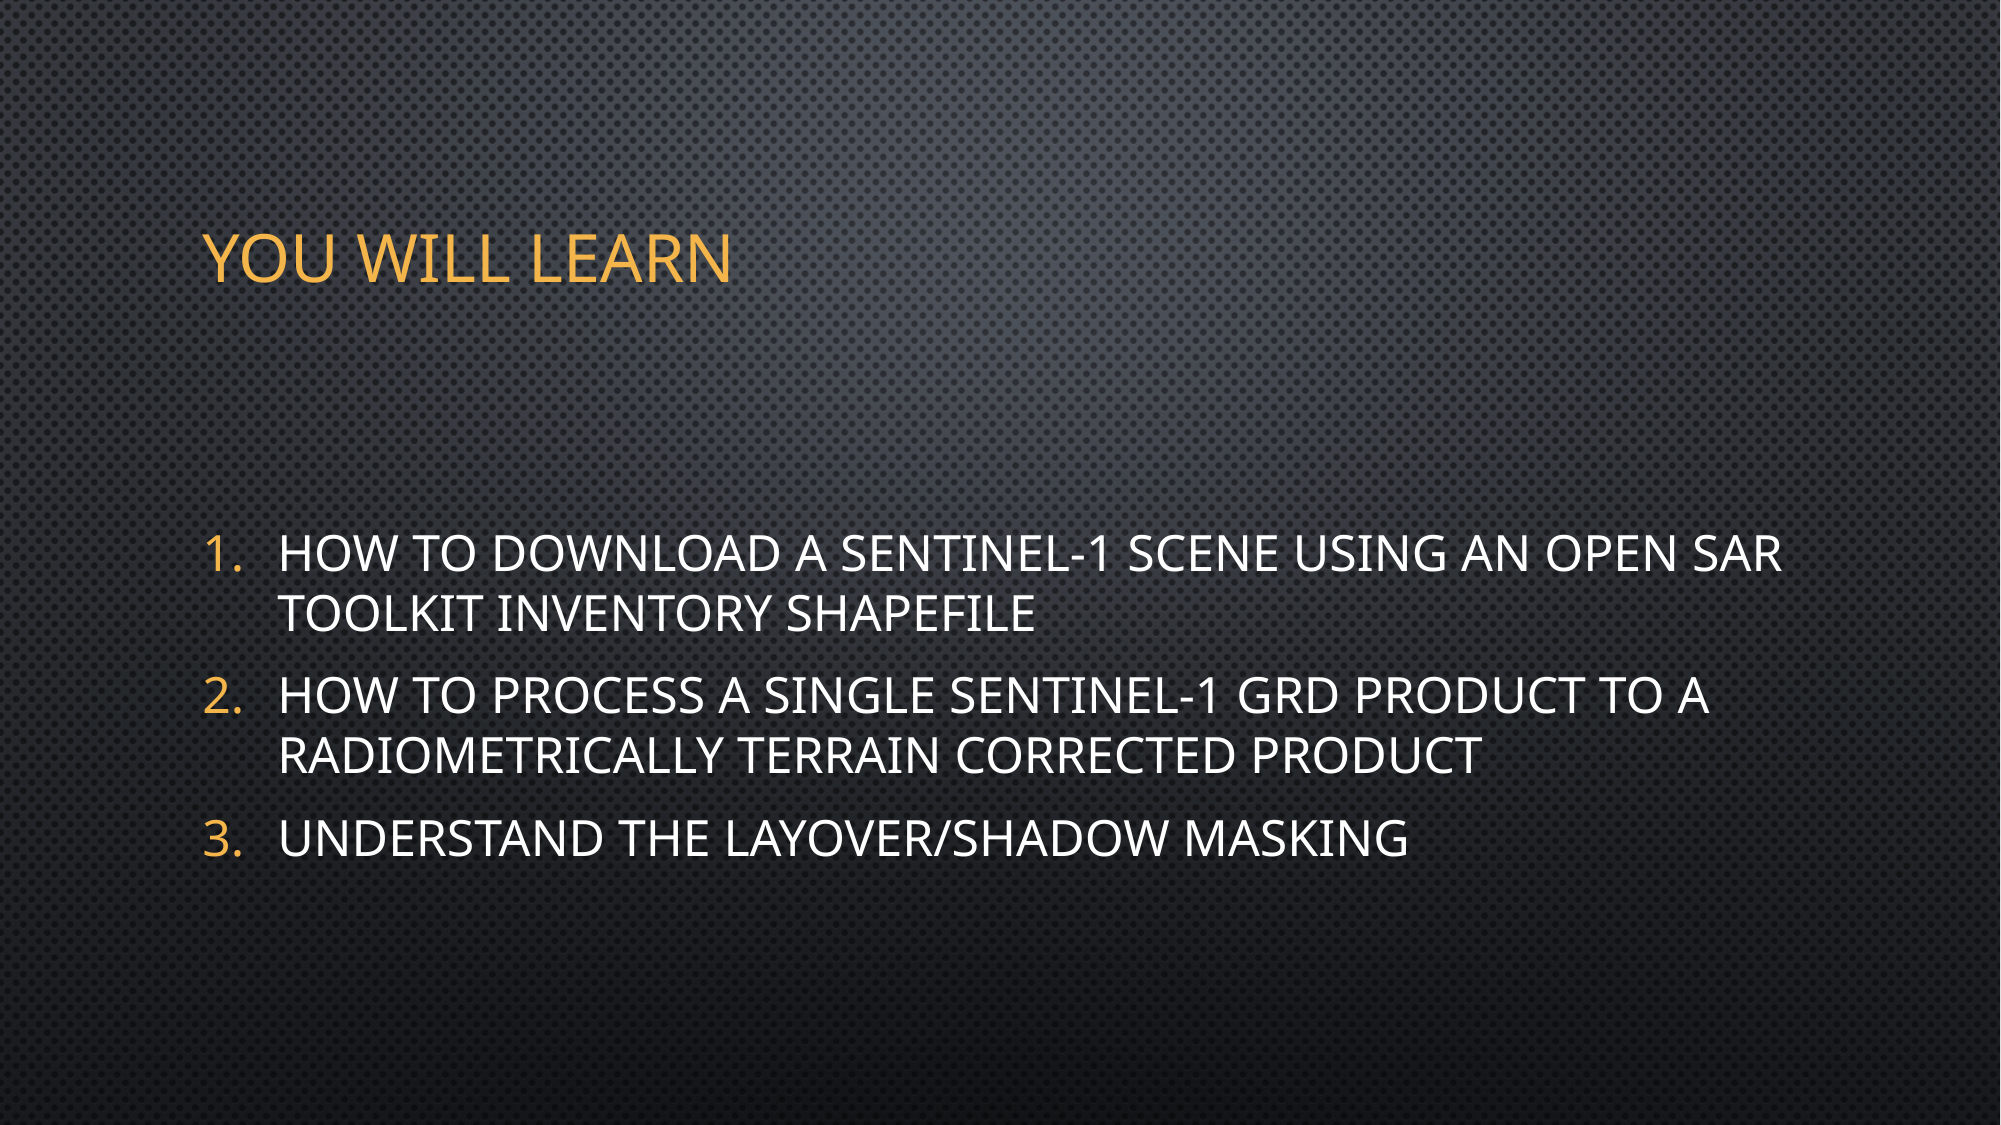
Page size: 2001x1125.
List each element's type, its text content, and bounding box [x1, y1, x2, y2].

list How to download a Sentinel-1 scene using an Open SAR Toolkit inventory shapefile How to process a single Sentinel-1 GRD product to a radiometrically terrain corrected product Understand the Layover/Shadow masking [187, 437, 1813, 950]
title You will learn [187, 99, 1813, 413]
